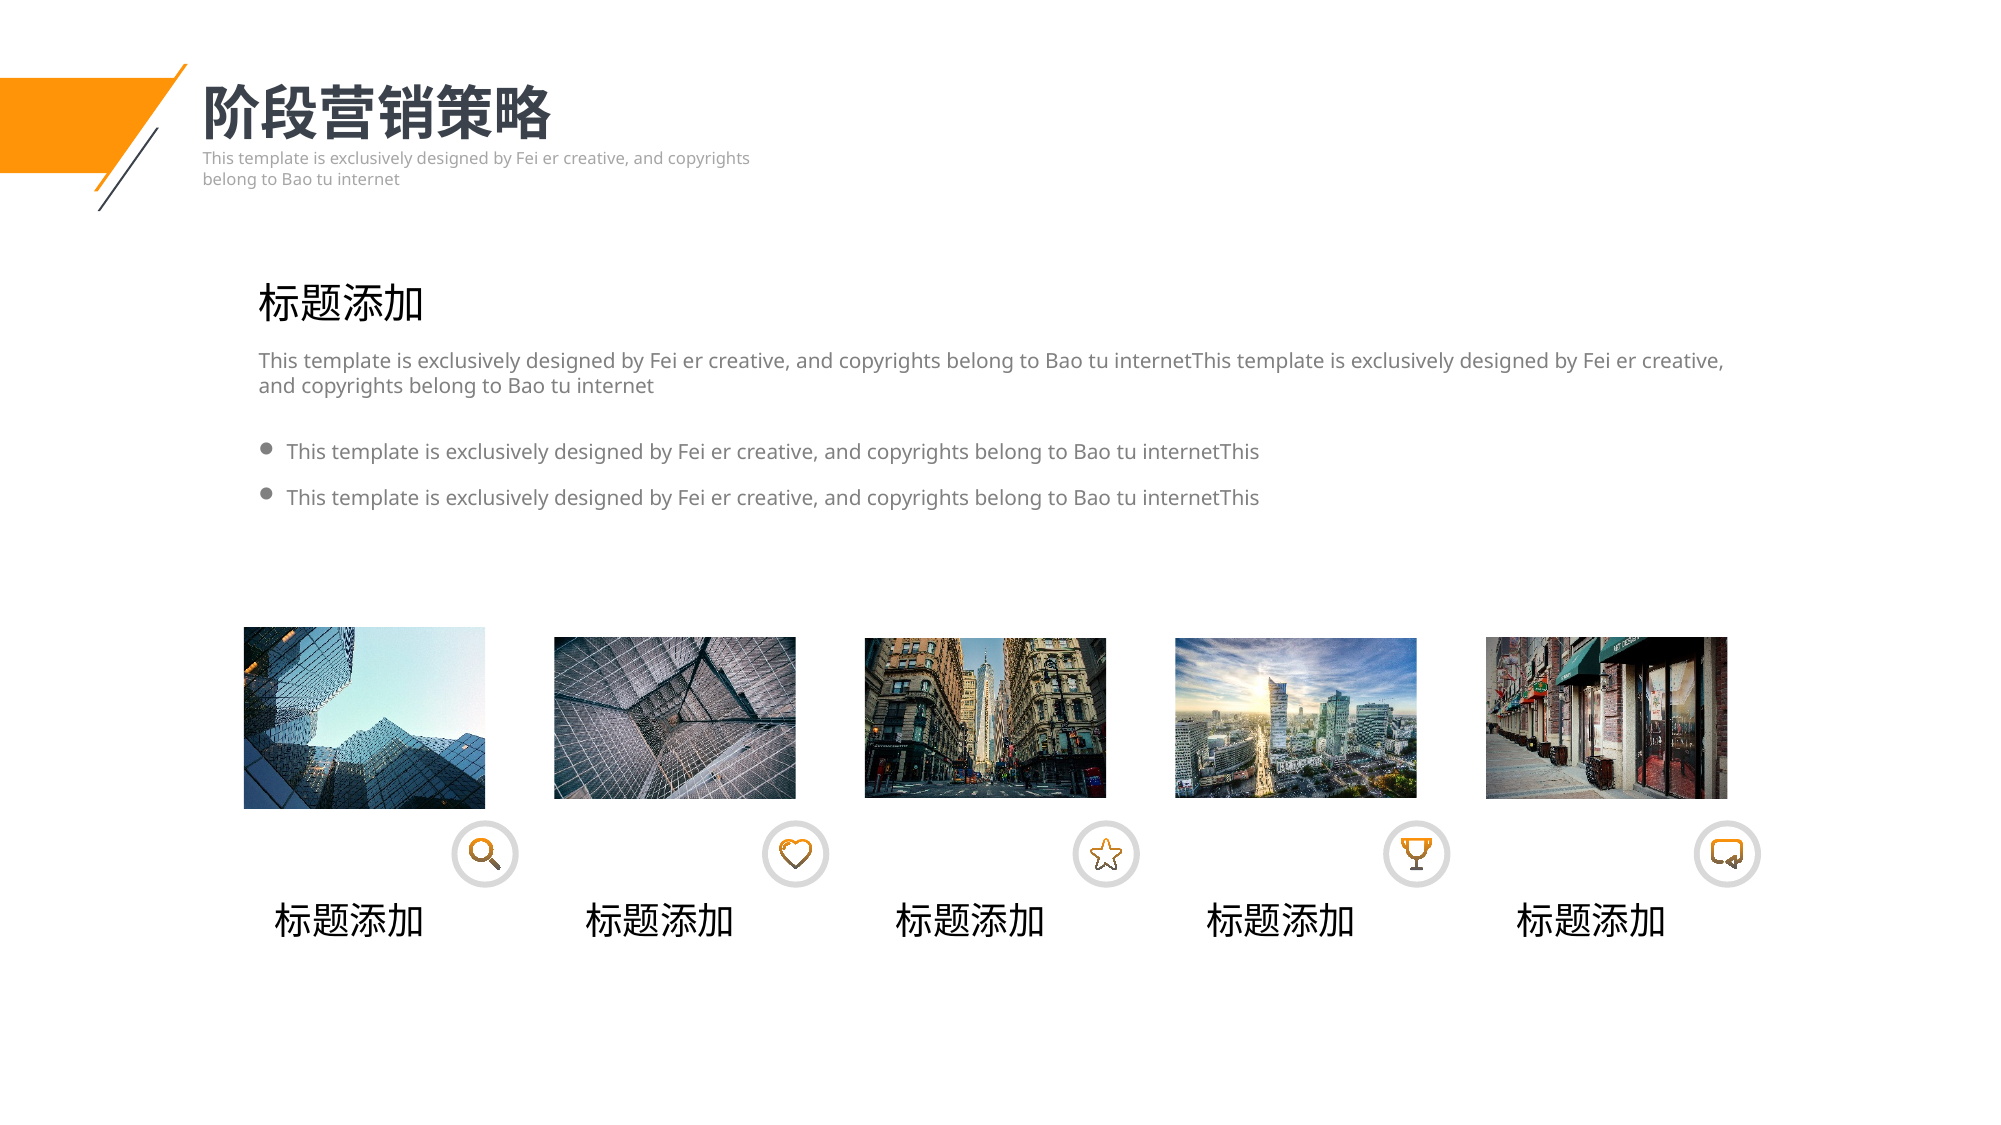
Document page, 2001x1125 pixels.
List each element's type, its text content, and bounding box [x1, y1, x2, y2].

picture [554, 637, 796, 799]
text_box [243, 269, 1744, 519]
text_box [91, 62, 190, 193]
text_box [95, 126, 161, 213]
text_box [451, 820, 519, 888]
text_box [0, 76, 178, 175]
text_box 标题添加 [880, 889, 1091, 950]
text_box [1072, 820, 1140, 888]
text_box 标题添加 [570, 889, 780, 950]
text_box 标题添加 [1191, 889, 1401, 950]
text_box 标题添加 [1501, 889, 1712, 950]
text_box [1693, 820, 1761, 888]
picture [1175, 638, 1417, 798]
picture [864, 638, 1107, 798]
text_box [187, 68, 790, 197]
picture [1485, 637, 1728, 799]
picture [243, 627, 486, 809]
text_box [1383, 820, 1451, 888]
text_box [762, 820, 830, 888]
text_box 标题添加 [259, 889, 470, 950]
